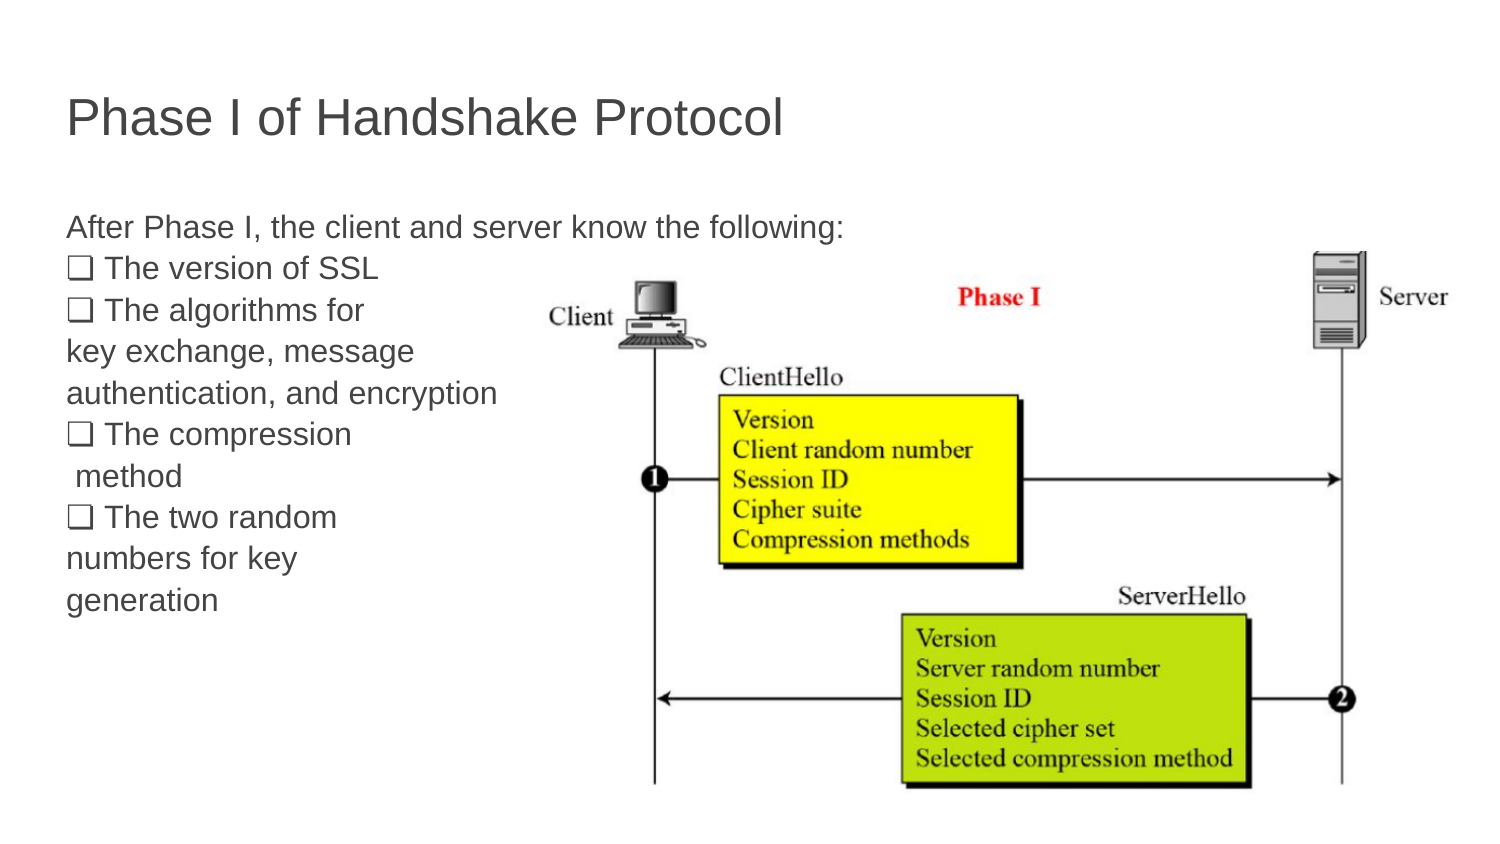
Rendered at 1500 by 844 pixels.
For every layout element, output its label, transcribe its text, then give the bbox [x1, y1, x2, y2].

list After Phase I, the client and server know the following: ❏ The version of SSL ❏ The algorithms for key exchange, message authentication, and encryption ❏ The compression method ❏ The two random numbers for key generation [51, 189, 1449, 750]
title Phase I of Handshake Protocol [51, 72, 1449, 167]
picture [521, 251, 1485, 813]
